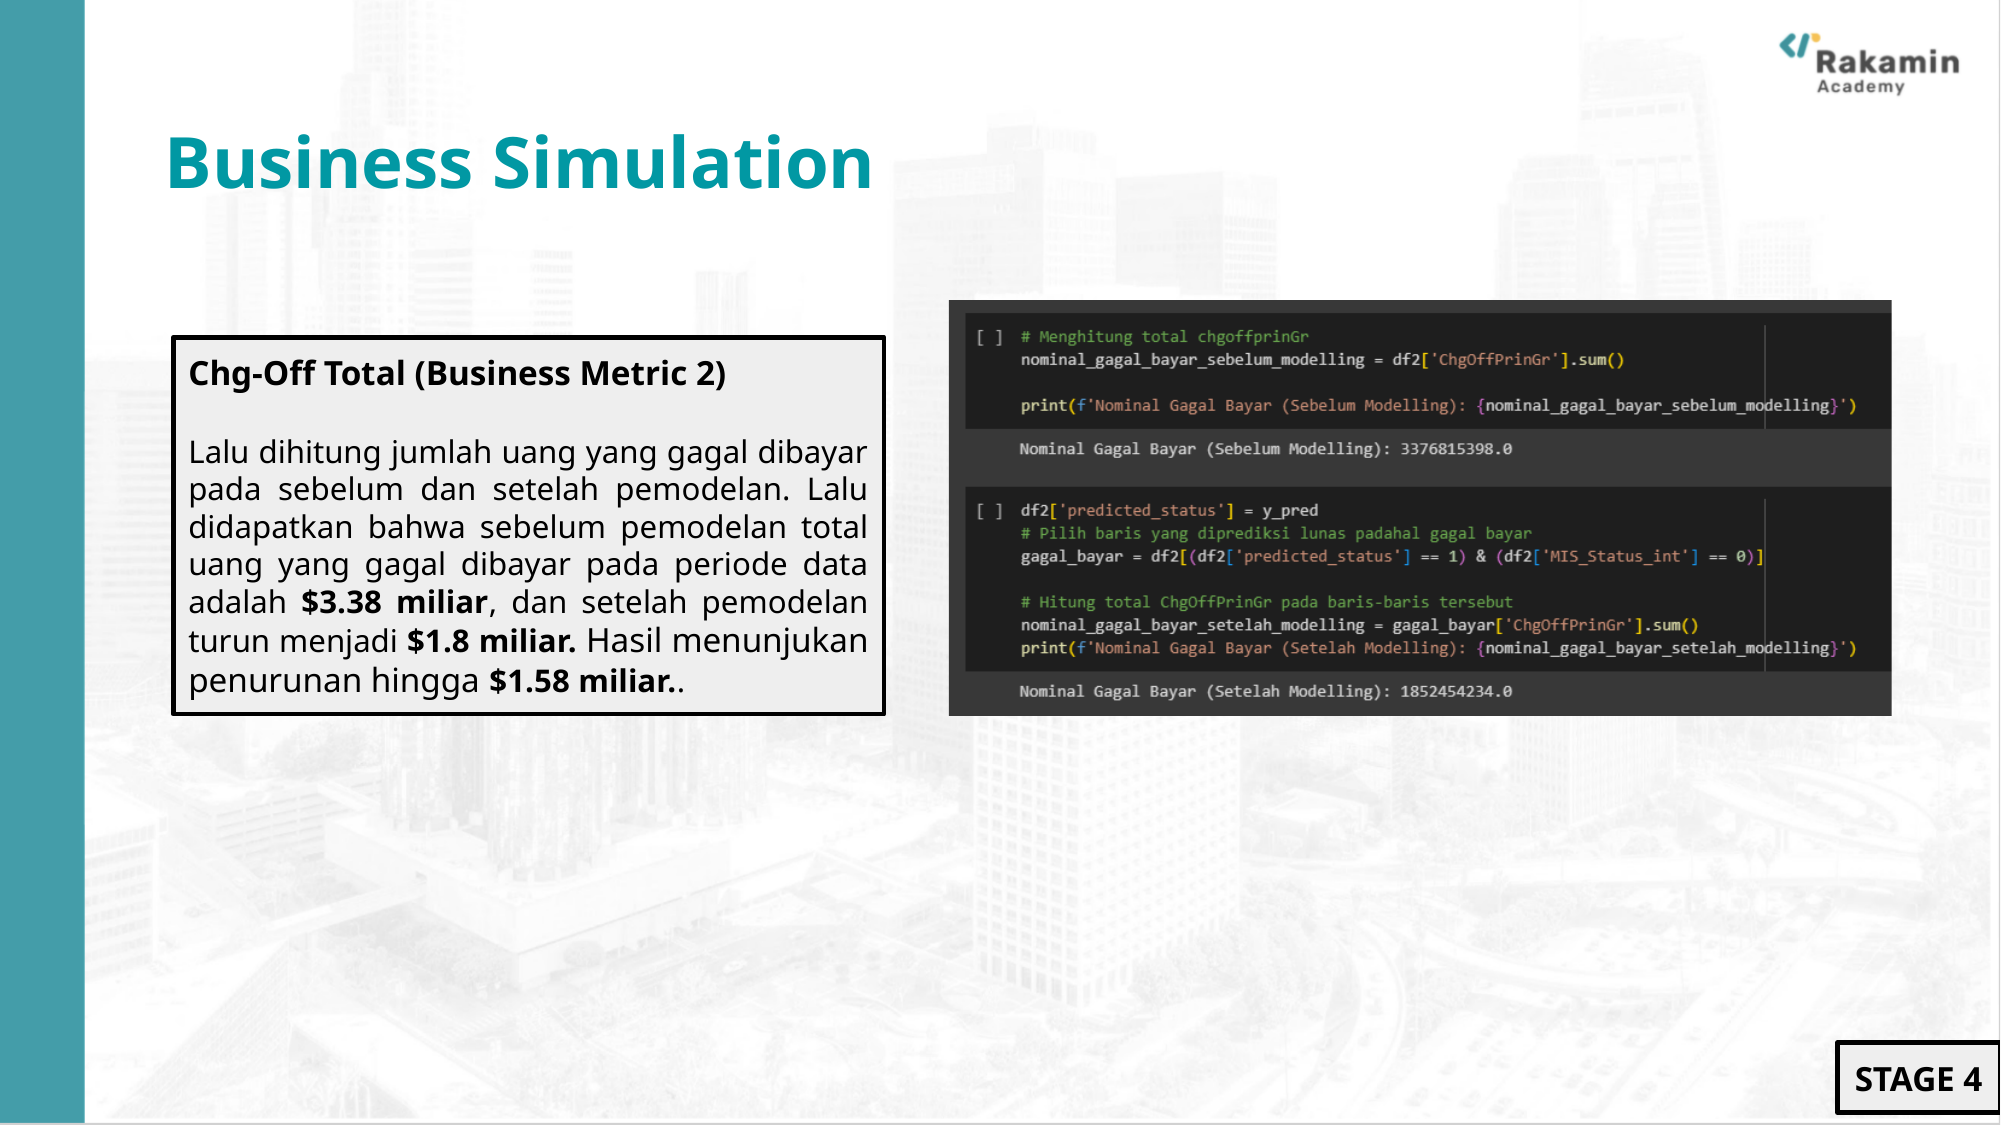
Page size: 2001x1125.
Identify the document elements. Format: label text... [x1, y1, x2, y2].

text_box STAGE 4 [1837, 1042, 2000, 1113]
text_box Chg-Off Total (Business Metric 2) Lalu dihitung jumlah uang yang gagal dibayar pada sebelum dan setelah pemodelan. Lalu didapatkan bahwa sebelum pemodelan total uang yang gagal dibayar pada periode data adalah $3.38 miliar, dan setelah pemodelan turun menjadi $1.8 miliar. Hasil menunjukan penurunan hingga $1.58 miliar.. [173, 337, 884, 715]
picture [0, 0, 2001, 1125]
title Business Simulation [144, 97, 1917, 223]
